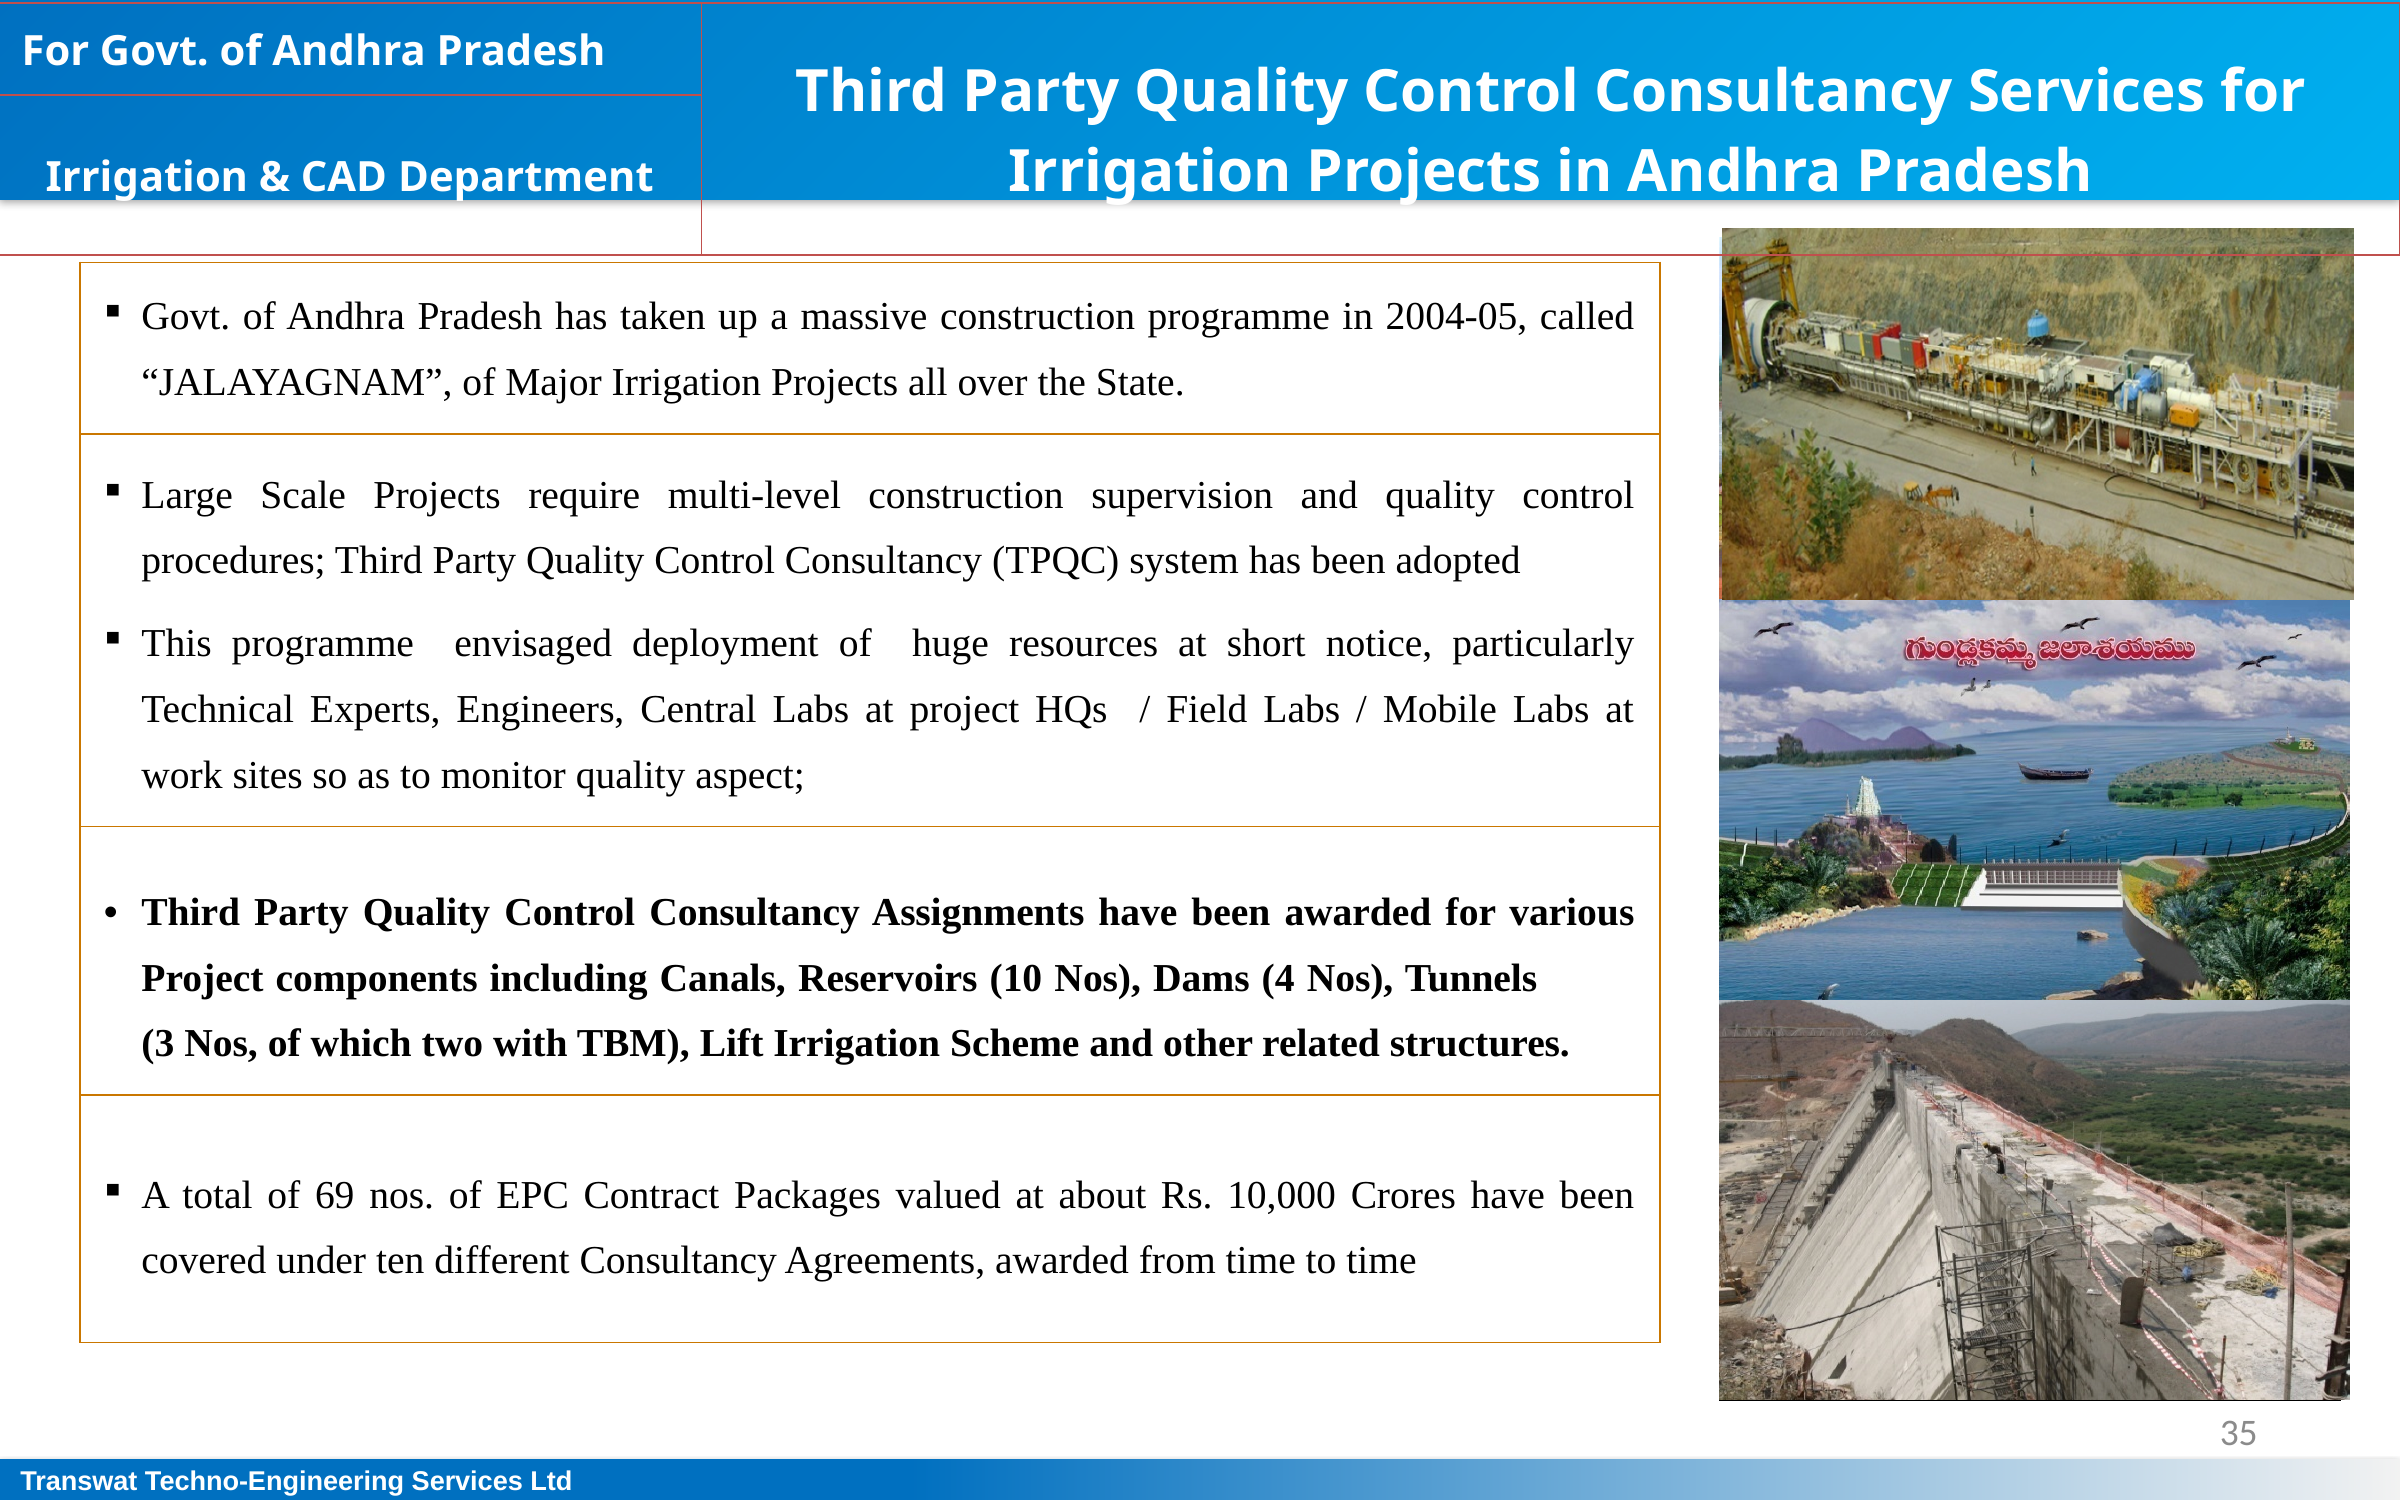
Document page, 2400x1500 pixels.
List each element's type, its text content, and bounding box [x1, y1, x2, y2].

text_box [587, 1458, 2400, 1500]
table_cell Irrigation & CAD Department [0, 96, 701, 254]
table_cell A total of 69 nos. of EPC Contract Packages valued at about Rs. 10,000 Crores have been covered under ten different Consultancy Agreements, awarded from time to time [81, 1096, 1659, 1342]
text_box Transwat Techno-Engineering Services Ltd [0, 1455, 587, 1500]
picture [1719, 227, 2355, 1401]
slide_number 35 [1720, 1409, 2280, 1458]
table_header Govt. of Andhra Pradesh has taken up a massive construction programme in 2004-05, called “JALAYAGNAM”, of Major Irrigation Projects all over the State. [81, 263, 1659, 433]
table_header Third Party Quality Control Consultancy Services for Irrigation Projects in Andhra Pradesh [702, 4, 2399, 254]
table_header For Govt. of Andhra Pradesh [0, 4, 701, 94]
table_cell Third Party Quality Control Consultancy Assignments have been awarded for various Project components including Canals, Reservoirs (10 Nos), Dams (4 Nos), Tunnels (3 Nos, of which two with TBM), Lift Irrigation Scheme and other related structures. [81, 827, 1659, 1094]
table_cell Large Scale Projects require multi-level construction supervision and quality control procedures; Third Party Quality Control Consultancy (TPQC) system has been adopted This programme envisaged deployment of huge resources at short notice, particularly Technical Experts, Engineers, Central Labs at project HQs / Field Labs / Mobile Labs at work sites so as to monitor quality aspect; [81, 435, 1659, 826]
